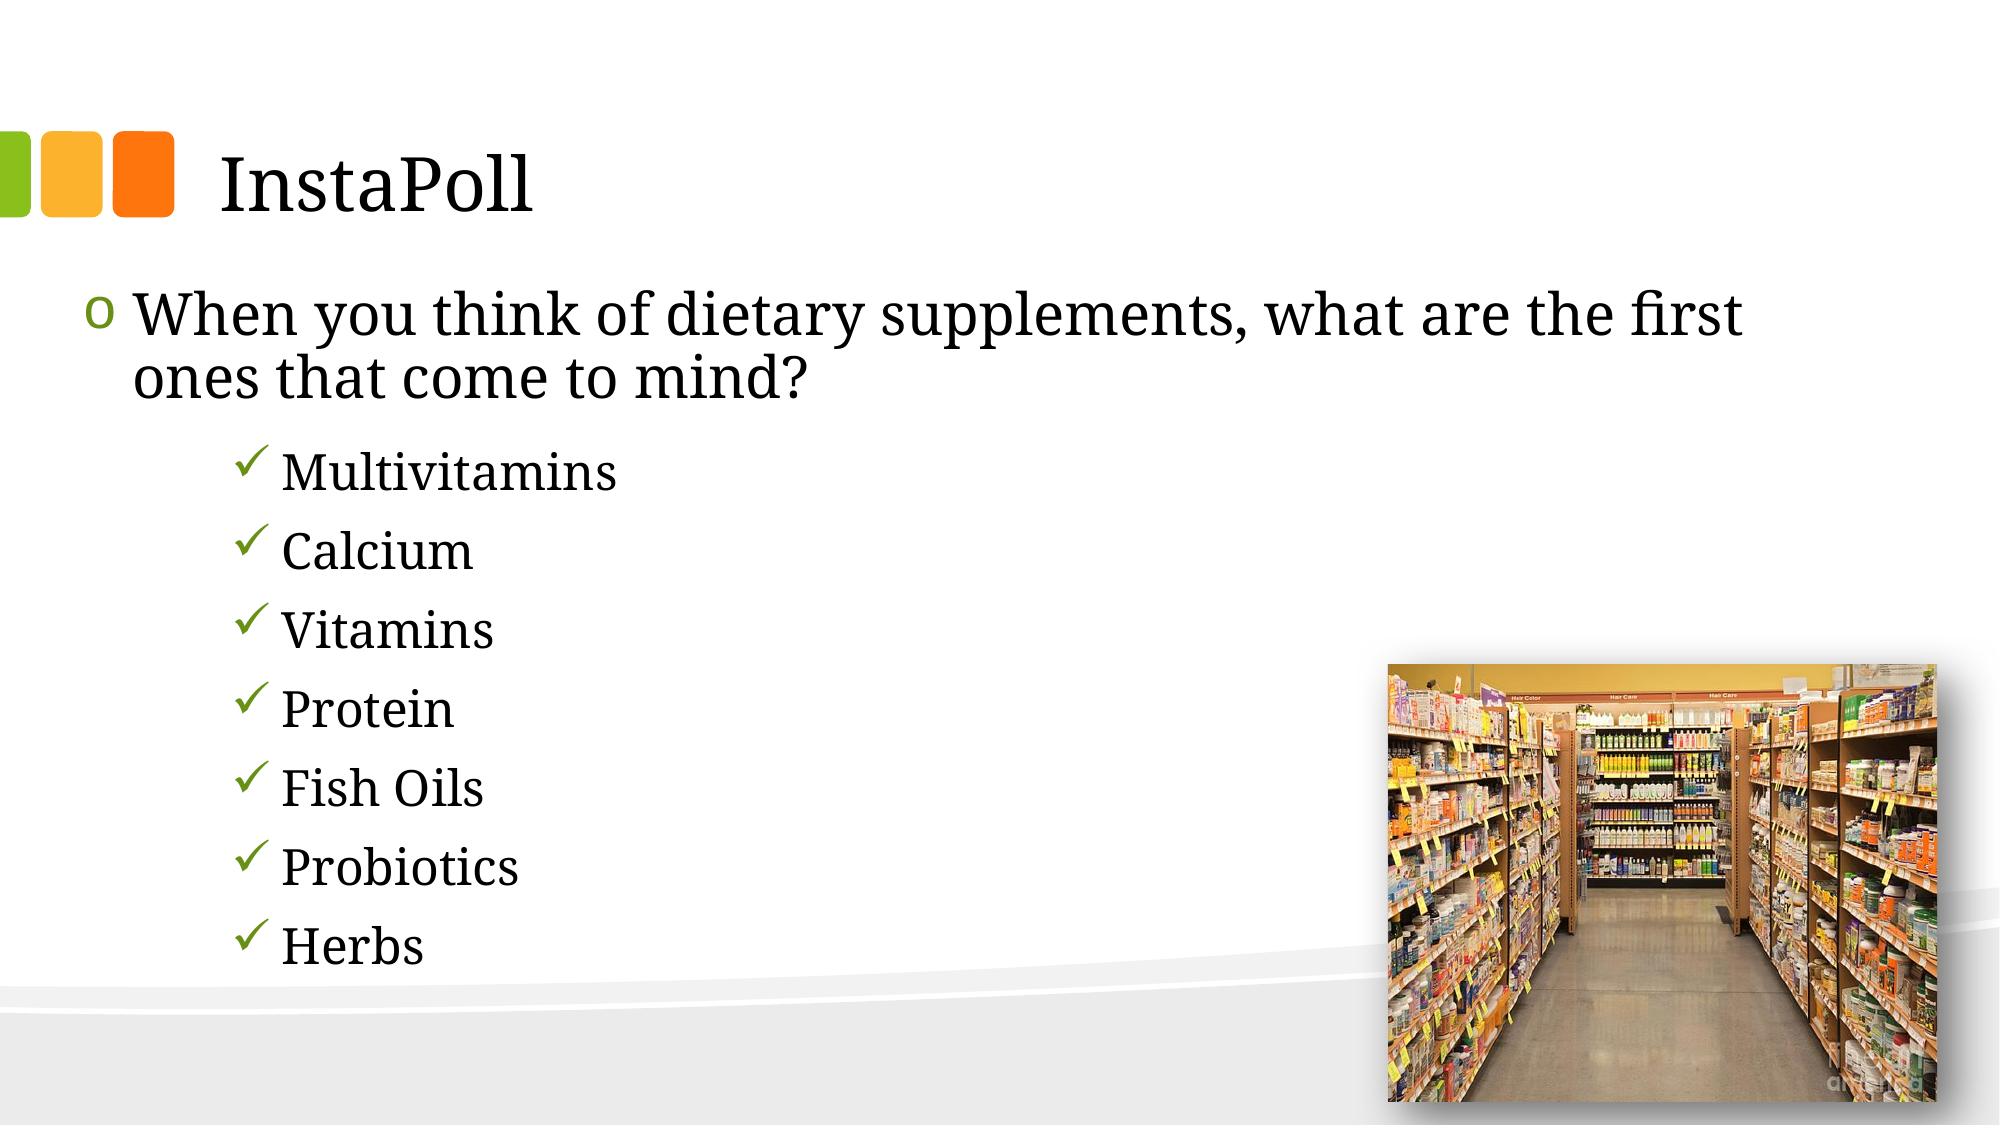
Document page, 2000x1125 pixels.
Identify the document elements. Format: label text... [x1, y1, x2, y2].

list When you think of dietary supplements, what are the first ones that come to mind? [62, 275, 1888, 438]
picture [1386, 663, 1938, 1102]
text_box Multivitamins Calcium Vitamins Protein Fish Oils Probiotics Herbs [137, 437, 738, 1075]
title InstaPoll [199, 23, 1800, 237]
